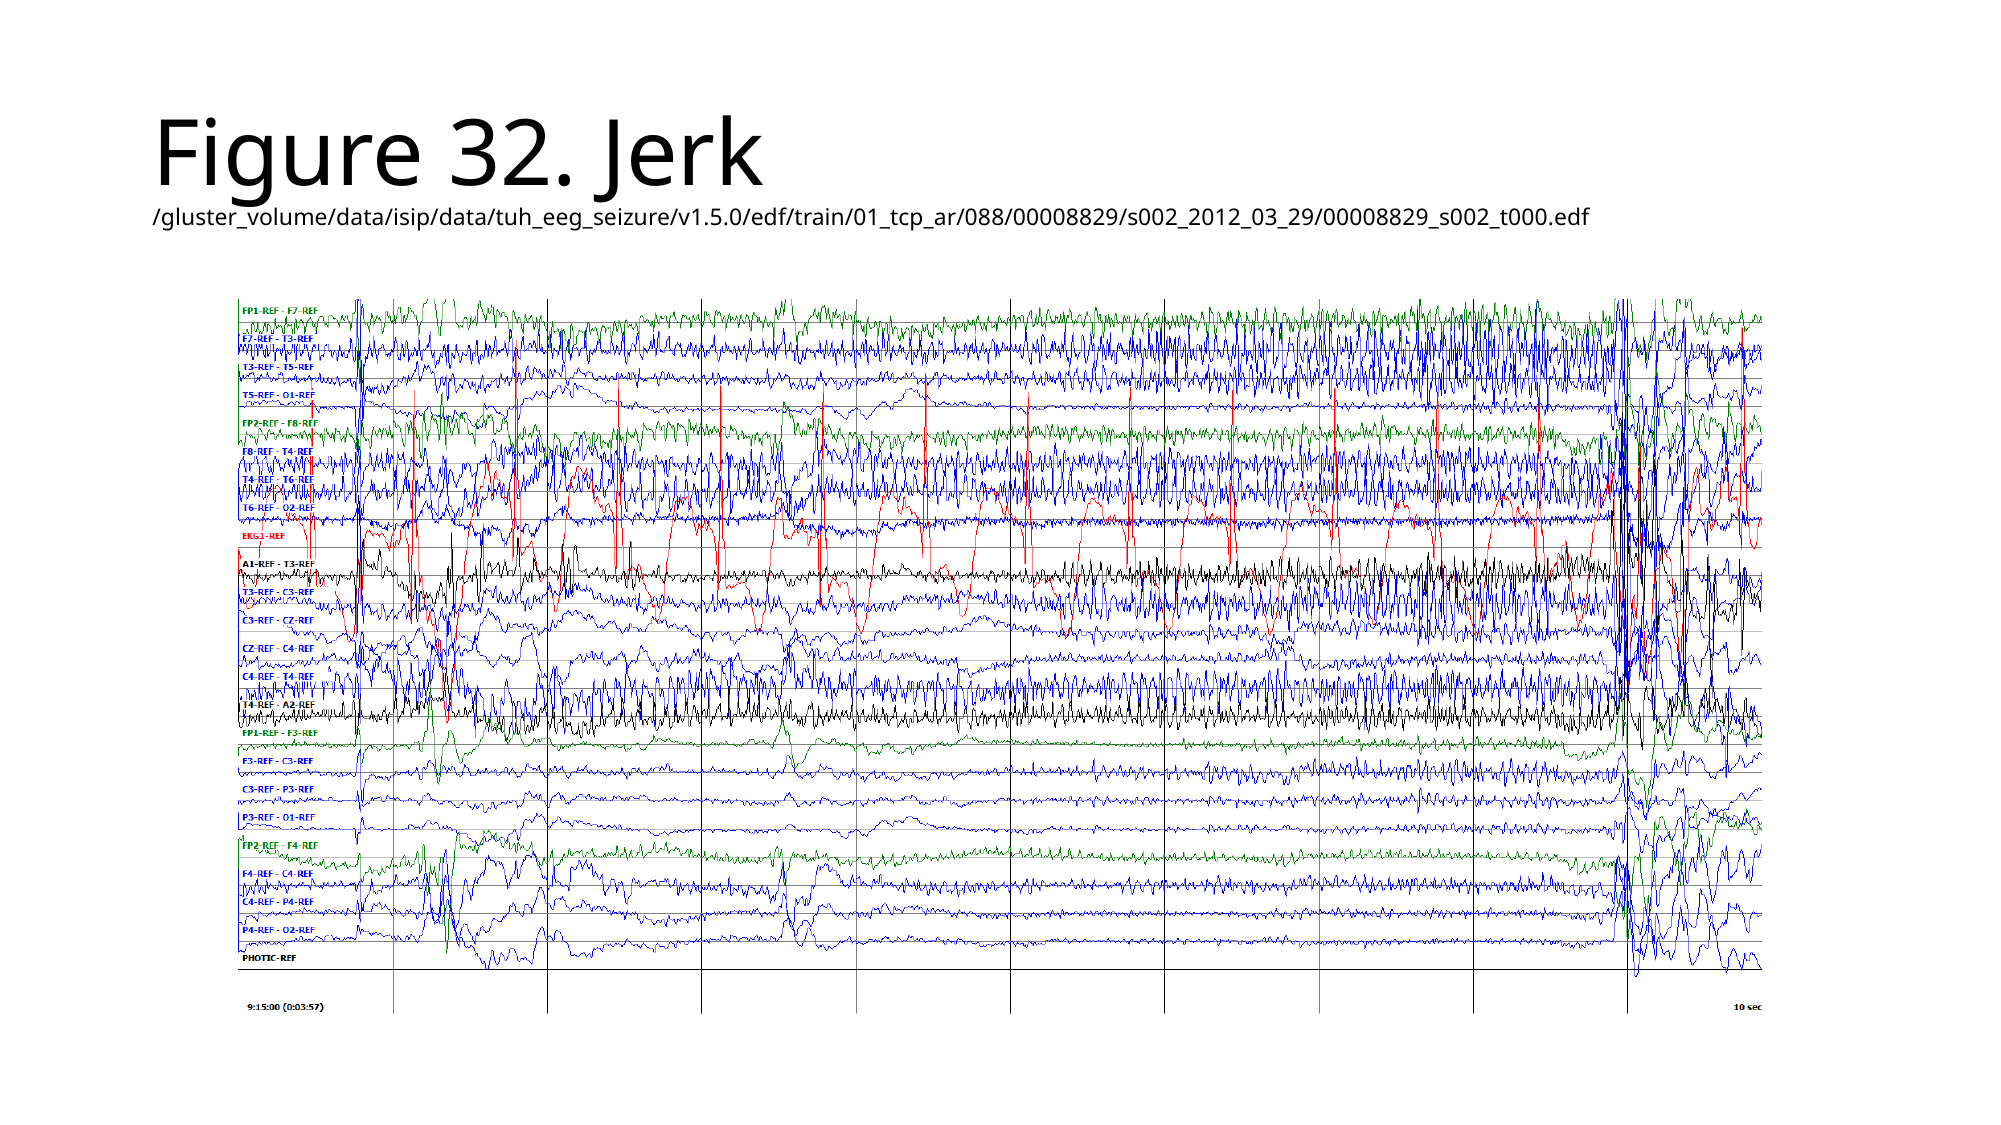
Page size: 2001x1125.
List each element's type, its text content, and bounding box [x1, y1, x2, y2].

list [238, 299, 1762, 1014]
title Figure 32. Jerk /gluster_volume/data/isip/data/tuh_eeg_seizure/v1.5.0/edf/train/01_tcp_ar/088/00008829/s002_2012_03_29/00008829_s002_t000.edf [137, 59, 1863, 278]
